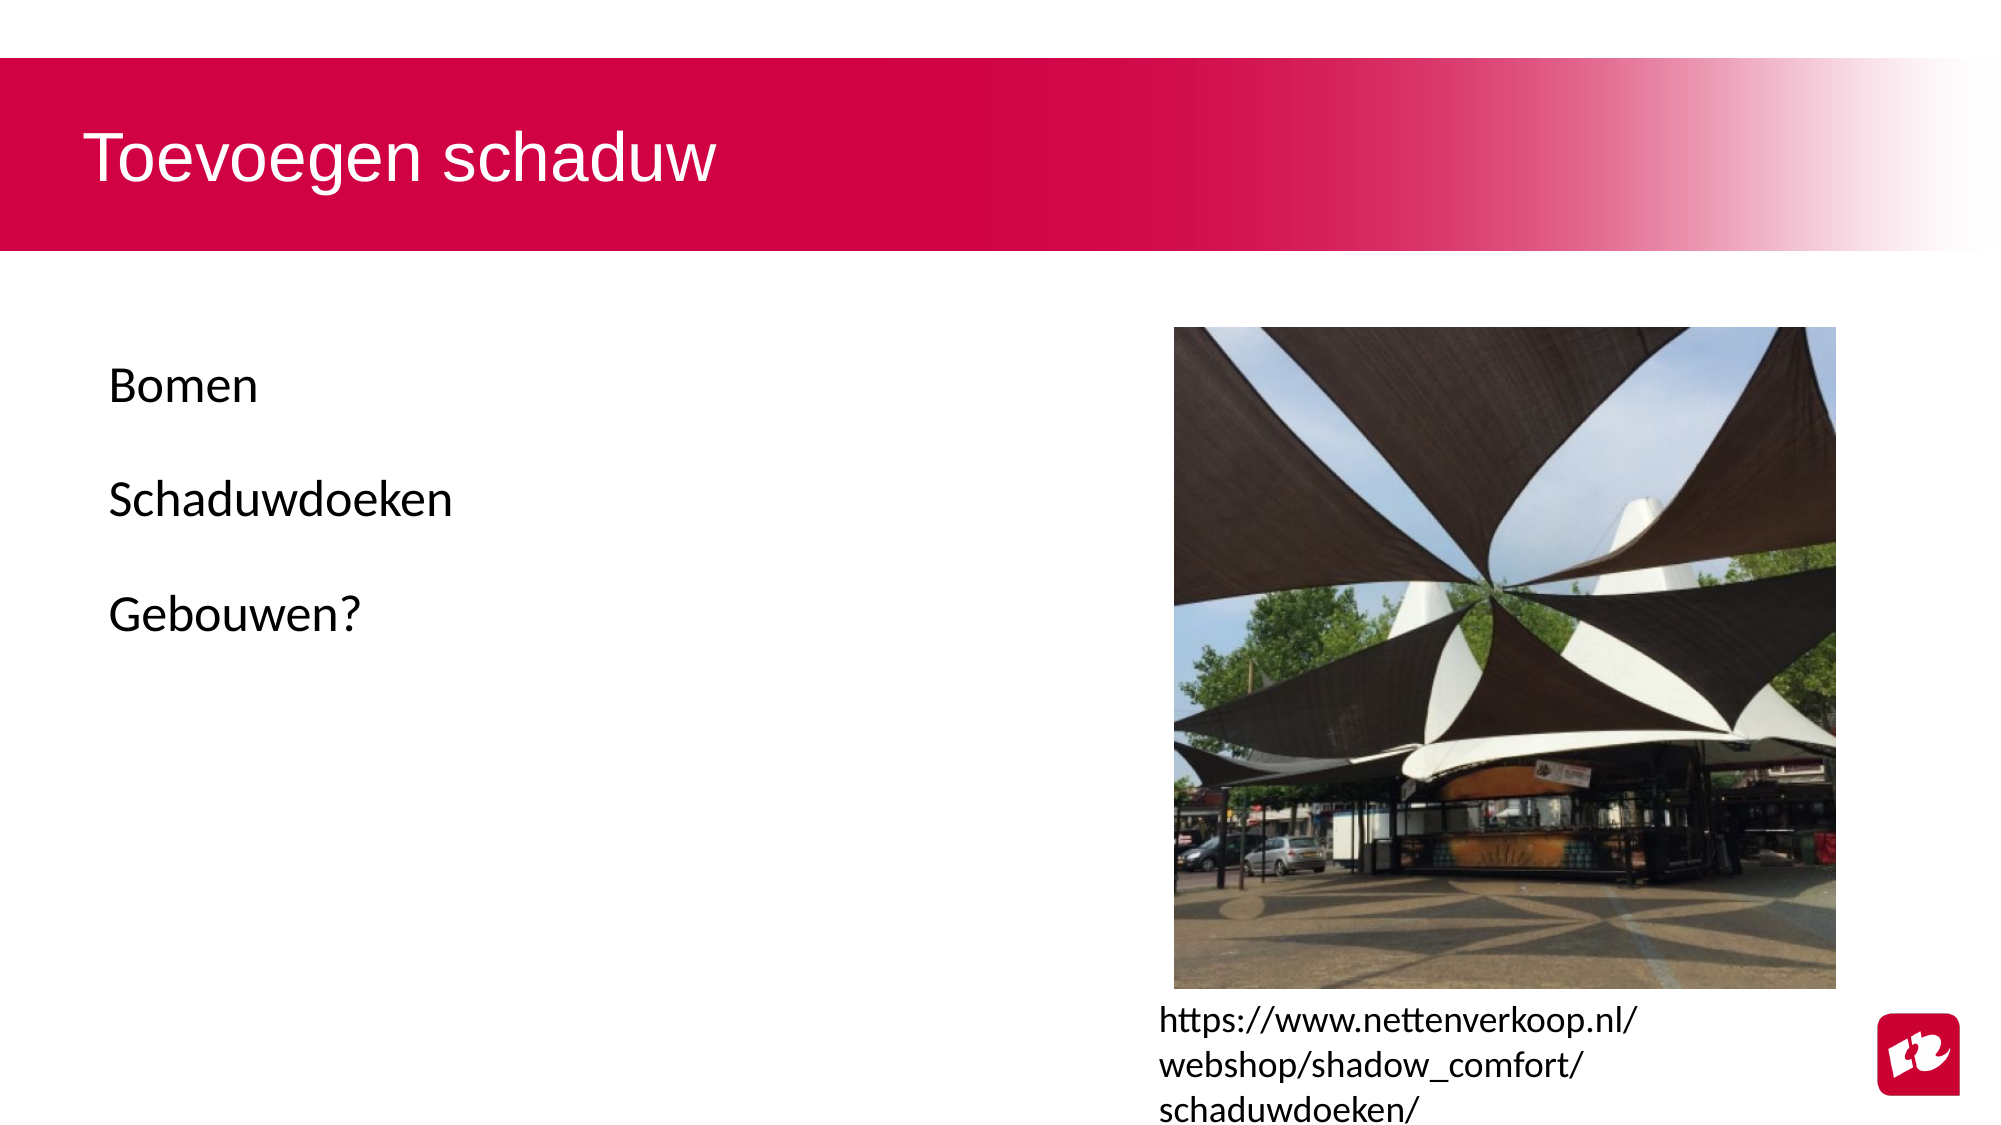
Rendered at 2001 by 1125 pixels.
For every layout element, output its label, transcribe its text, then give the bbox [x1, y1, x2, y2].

picture [1174, 327, 1836, 989]
title Toevoegen schaduw [82, 97, 1828, 210]
list Bomen Schaduwdoeken Gebouwen? [82, 305, 1829, 968]
picture [0, 58, 2000, 251]
picture [1877, 1013, 1960, 1096]
text_box https://www.nettenverkoop.nl/webshop/shadow_comfort/schaduwdoeken/ [1144, 988, 1790, 1125]
